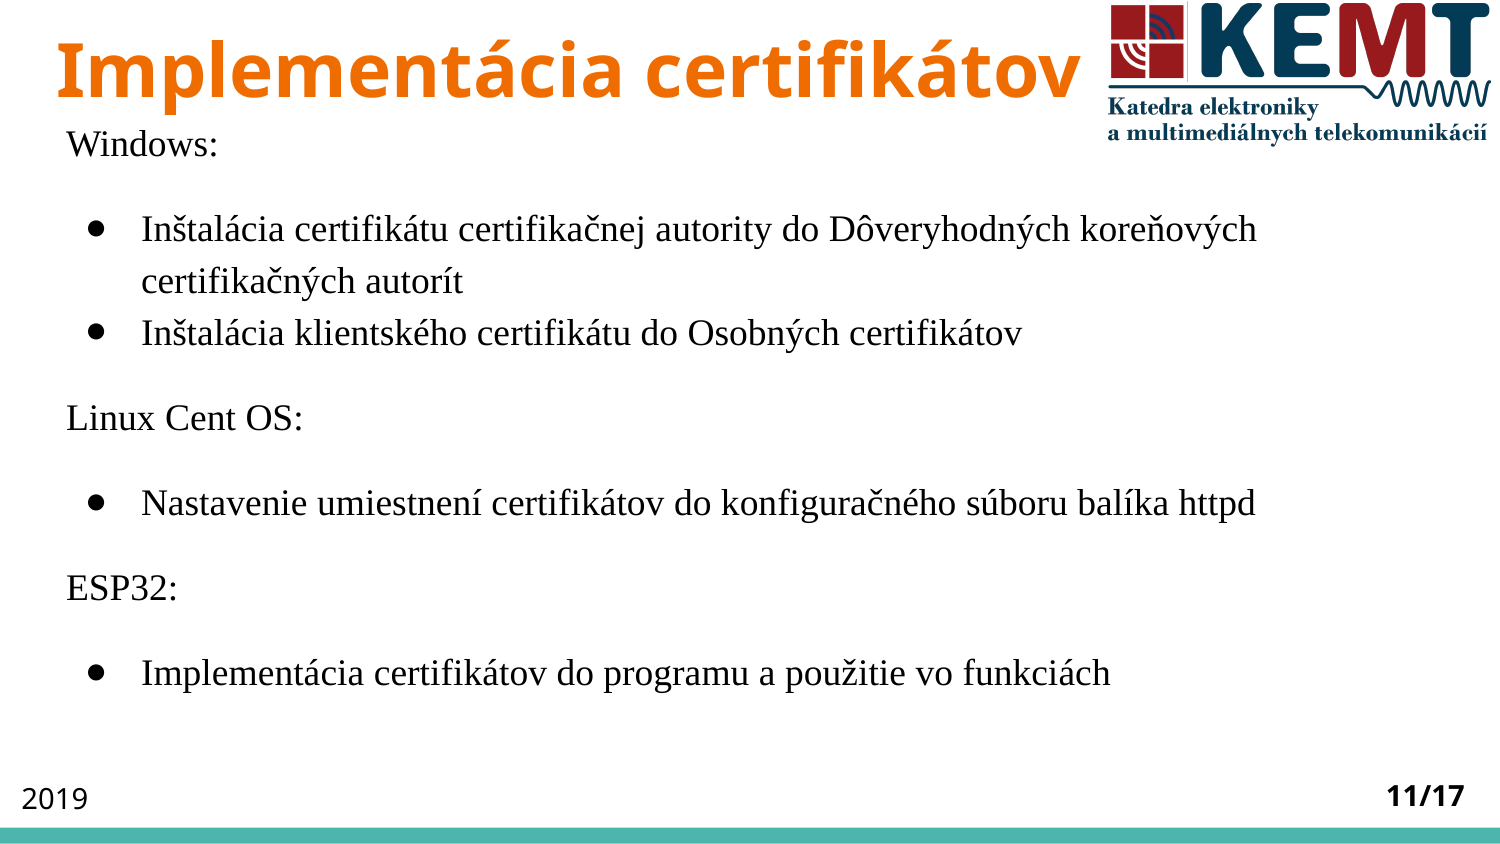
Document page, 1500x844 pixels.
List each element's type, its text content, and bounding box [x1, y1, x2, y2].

list Windows: Inštalácia certifikátu certifikačnej autority do Dôveryhodných koreňových certifikačných autorít Inštalácia klientského certifikátu do Osobných certifikátov Linux Cent OS: Nastavenie umiestnení certifikátov do konfiguračného súboru balíka httpd ESP32: Implementácia certifikátov do programu a použitie vo funkciách [51, 97, 1449, 822]
picture [1094, 0, 1500, 148]
text_box 2019 [6, 764, 113, 819]
title Implementácia certifikátov [41, 7, 1089, 124]
slide_number ‹#›/17 [1354, 764, 1480, 830]
